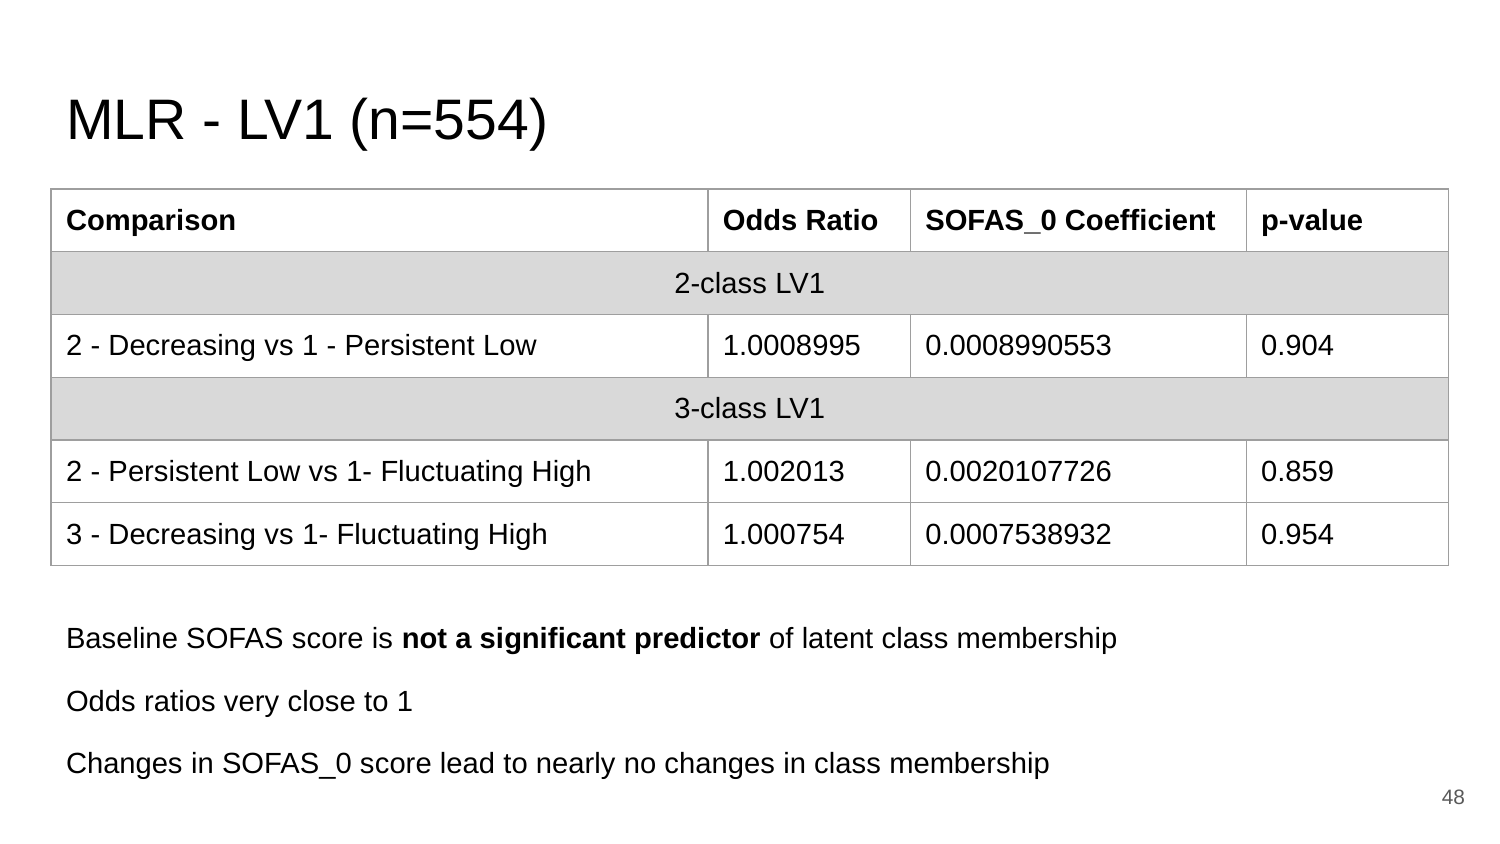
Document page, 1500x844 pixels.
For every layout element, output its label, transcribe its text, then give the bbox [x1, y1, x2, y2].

title MLR - LV1 (n=554) [51, 72, 1449, 167]
table_cell 0.904 [1247, 315, 1448, 377]
table_cell 2 - Decreasing vs 1 - Persistent Low [52, 315, 707, 377]
table_cell 0.954 [1247, 503, 1448, 565]
table_cell 2 - Persistent Low vs 1- Fluctuating High [52, 441, 707, 502]
table_header SOFAS_0 Coefficient [911, 190, 1246, 251]
table_header Odds Ratio [709, 190, 910, 251]
table_cell 0.859 [1247, 441, 1448, 502]
table_cell 0.0007538932 [911, 503, 1246, 565]
table_cell 0.0020107726 [911, 441, 1246, 502]
table_header p-value [1247, 190, 1448, 251]
table_cell 1.002013 [709, 441, 910, 502]
list Baseline SOFAS score is not a significant predictor of latent class membership Odds ratios very close to 1 Changes in SOFAS_0 score lead to nearly no changes in class membership [51, 602, 1449, 819]
table_cell 1.000754 [709, 503, 910, 565]
table_cell 2-class LV1 [52, 252, 1448, 314]
table_cell 1.0008995 [709, 315, 910, 377]
slide_number ‹#› [1389, 764, 1480, 830]
table_cell 3-class LV1 [52, 378, 1448, 439]
table_cell 3 - Decreasing vs 1- Fluctuating High [52, 503, 707, 565]
table_cell 0.0008990553 [911, 315, 1246, 377]
table_header Comparison [52, 190, 707, 251]
